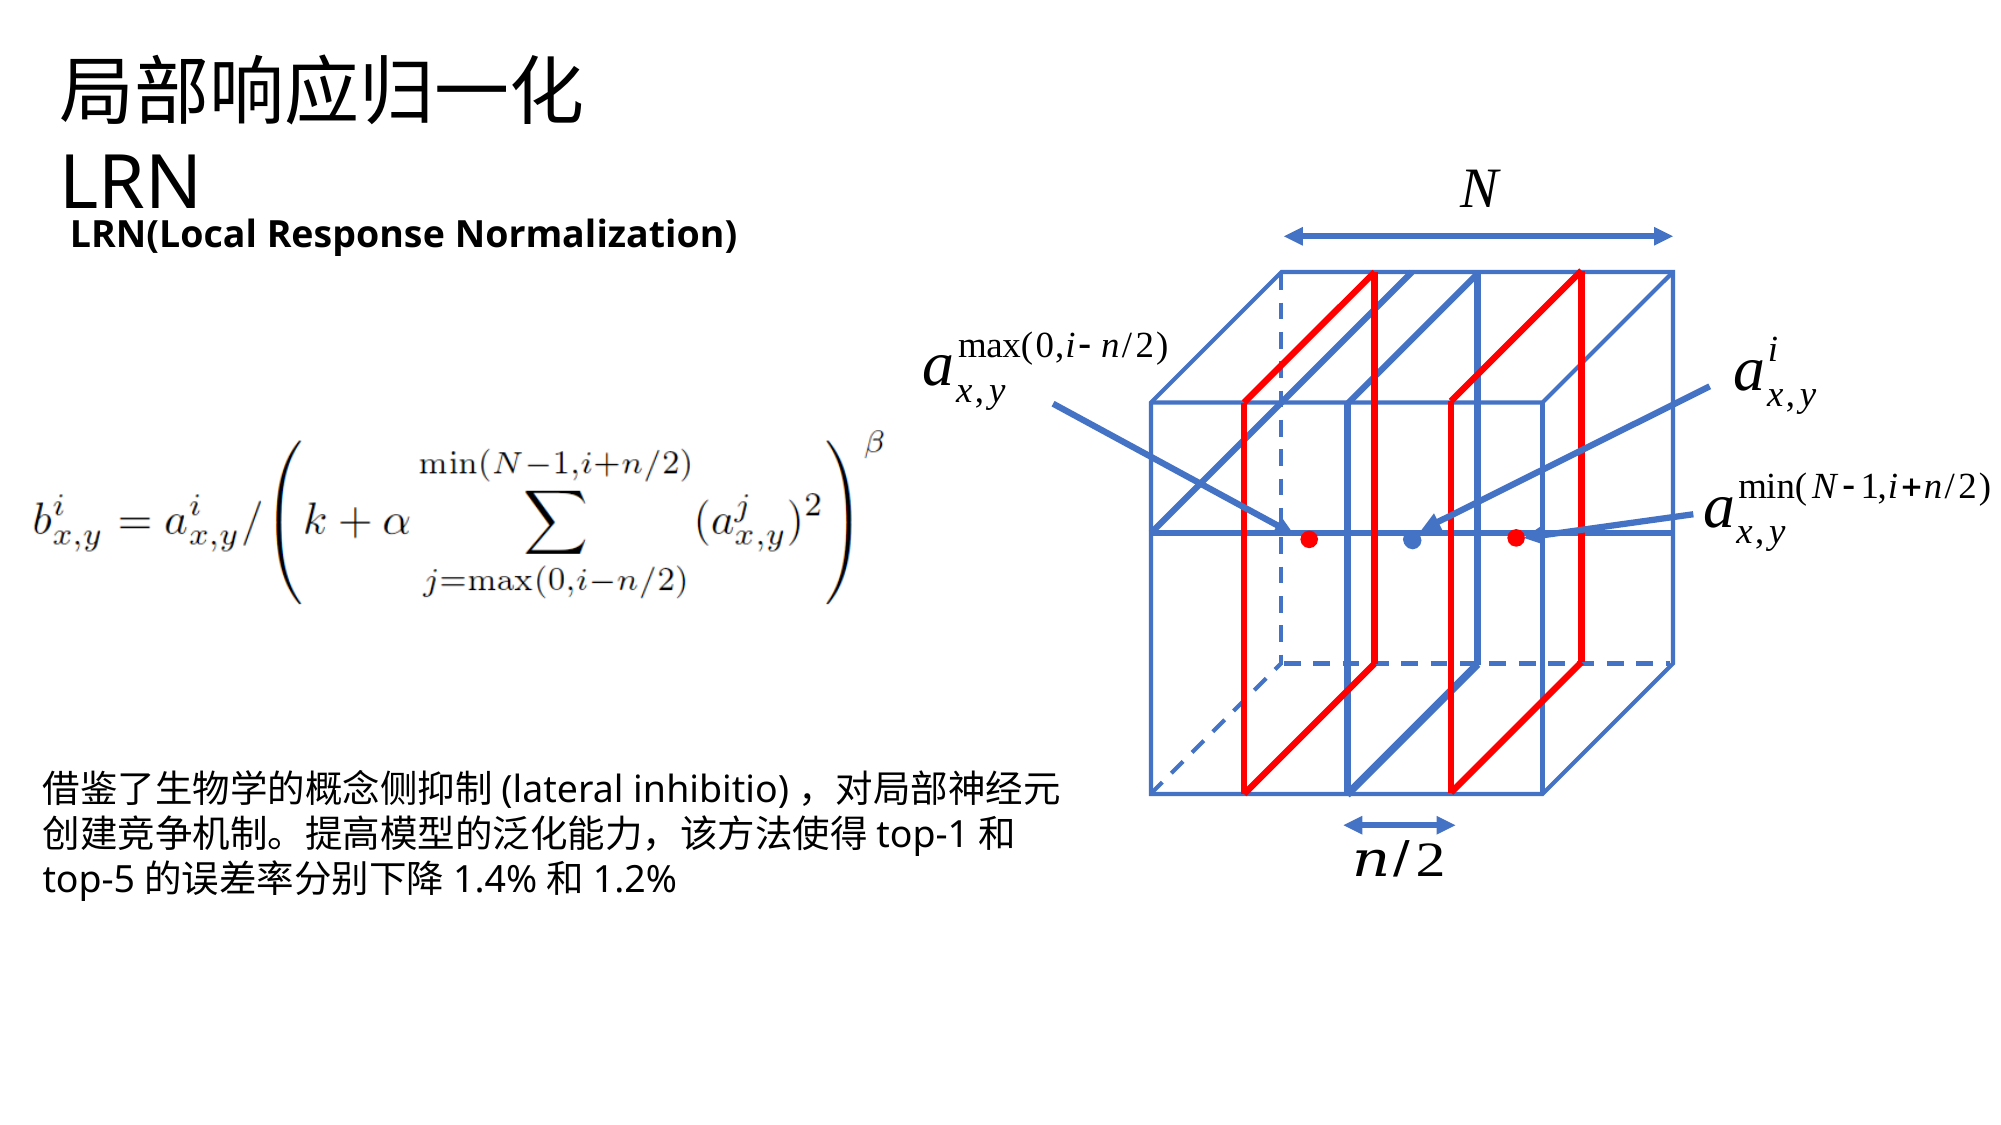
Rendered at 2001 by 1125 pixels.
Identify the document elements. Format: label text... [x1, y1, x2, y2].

text_box 借鉴了生物学的概念侧抑制(lateral inhibitio)，对局部神经元创建竞争机制。提高模型的泛化能力，该方法使得top-1和top-5的误差率分别下降1.4%和1.2% [27, 757, 1080, 908]
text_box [913, 155, 2000, 889]
text_box LRN(Local Response Normalization) [55, 202, 907, 263]
picture [21, 401, 898, 617]
text_box 局部响应归一化LRN [44, 36, 745, 232]
